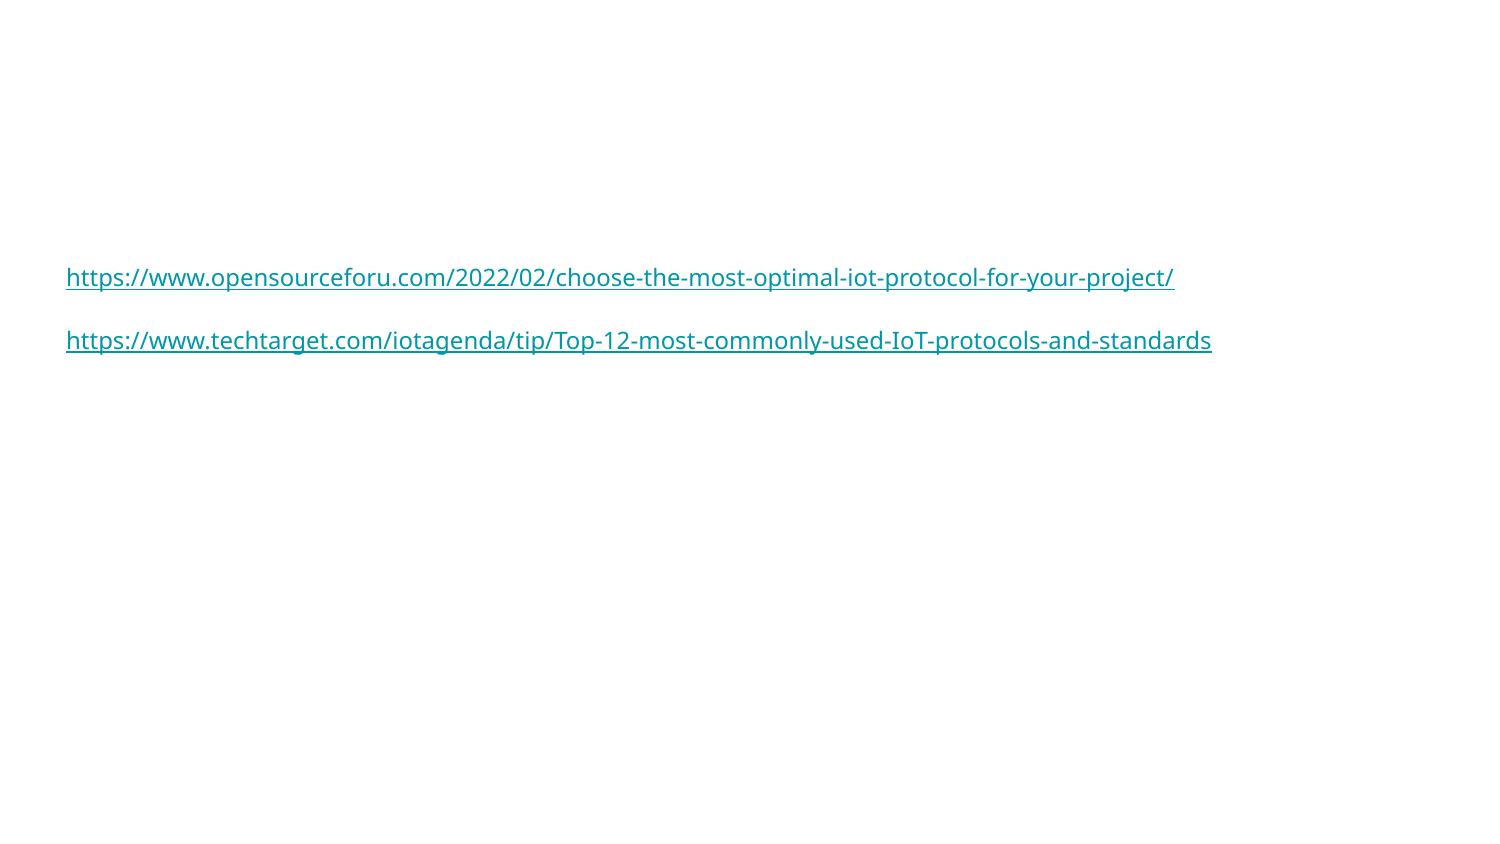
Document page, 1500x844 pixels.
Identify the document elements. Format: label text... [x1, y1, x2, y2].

list https://www.opensourceforu.com/2022/02/choose-the-most-optimal-iot-protocol-for-your-project/ https://www.techtarget.com/iotagenda/tip/Top-12-most-commonly-used-IoT-protocols-and-standards [51, 189, 1449, 750]
